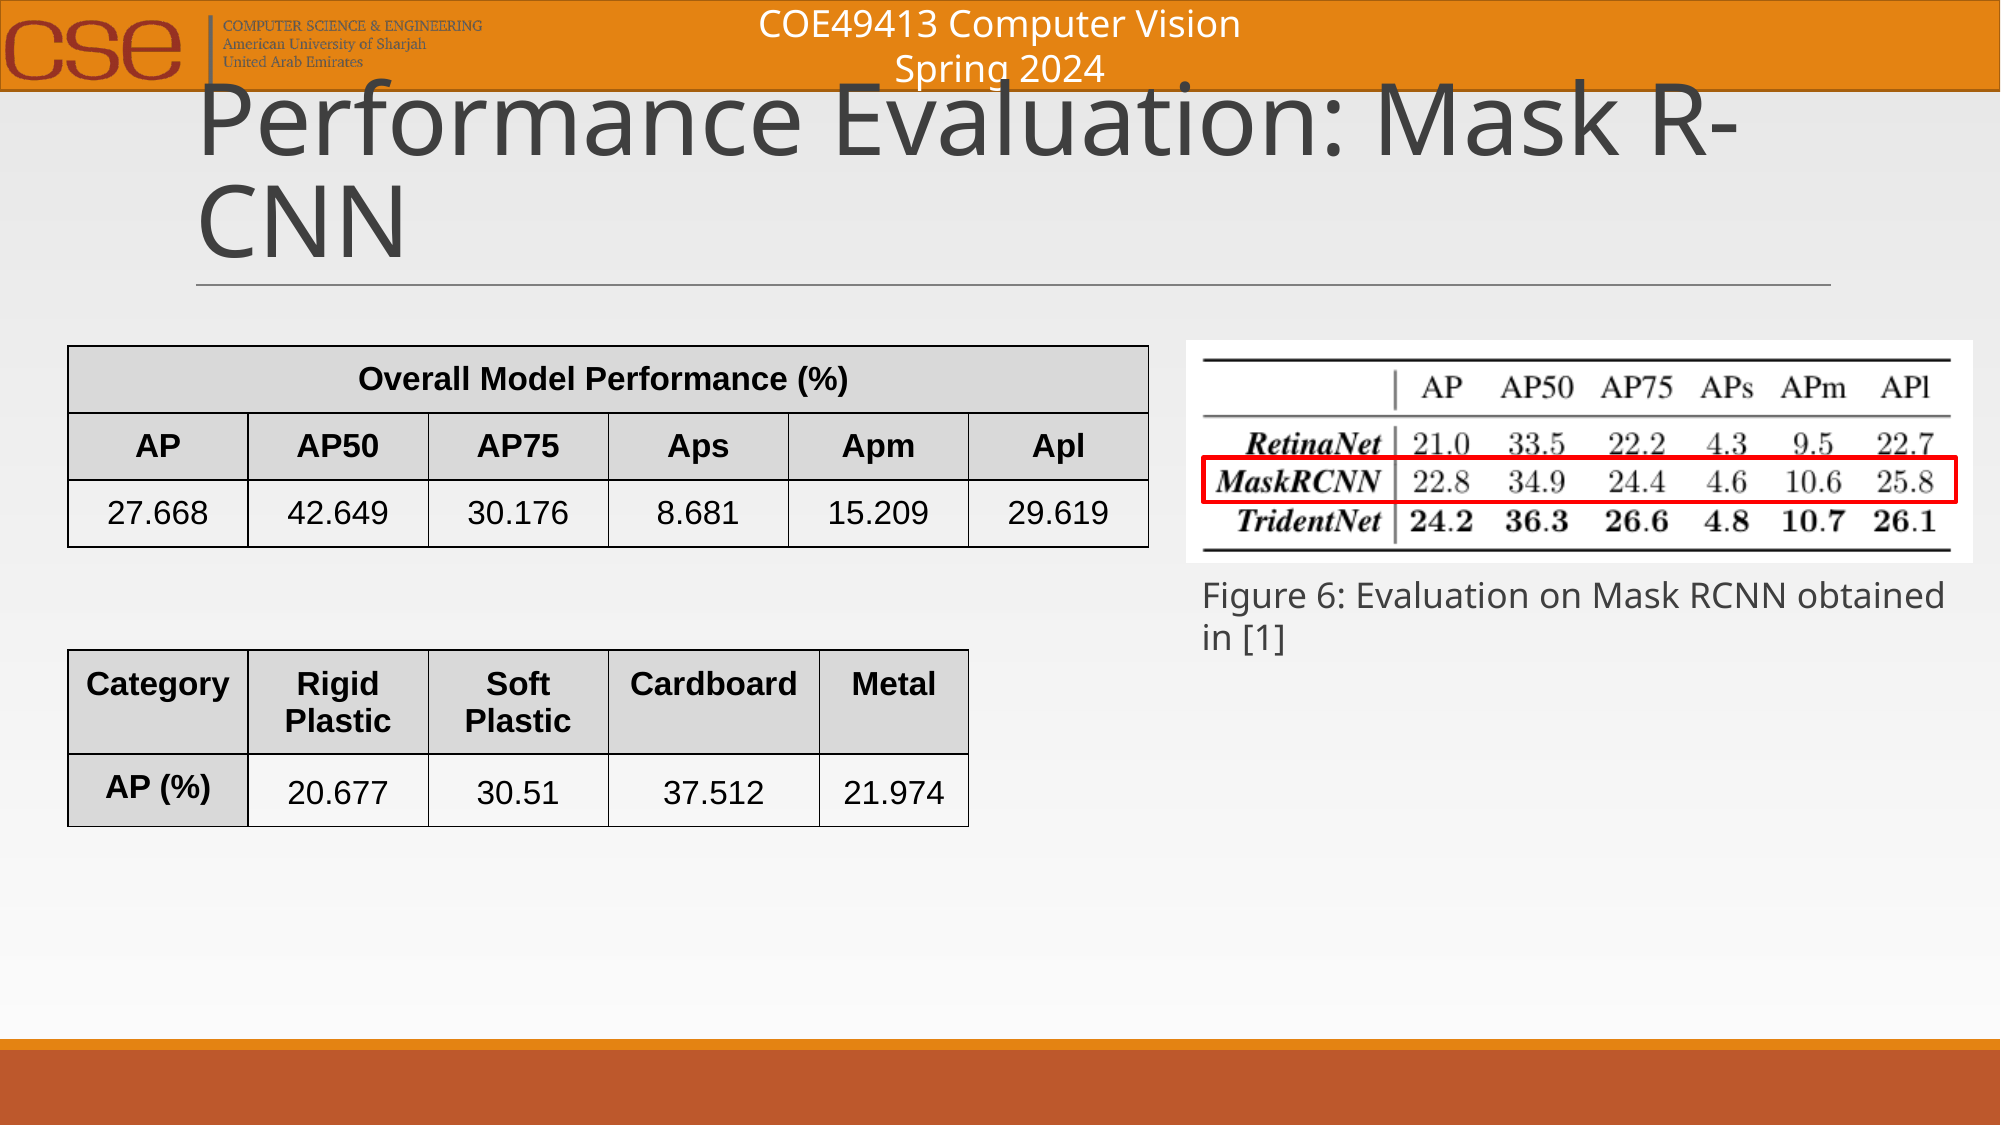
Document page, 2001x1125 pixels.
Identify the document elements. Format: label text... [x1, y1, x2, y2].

table_cell 29.619 [969, 481, 1148, 546]
table_cell 15.209 [789, 481, 968, 546]
table_cell AP75 [429, 414, 608, 479]
table_header Metal [820, 651, 968, 753]
table_cell AP (%) [69, 755, 247, 826]
picture [1186, 340, 1973, 564]
table_cell 37.512 [609, 755, 819, 826]
table_cell AP [69, 414, 247, 479]
picture [0, 3, 491, 96]
table_cell 42.649 [249, 481, 428, 546]
title Performance Evaluation: Mask R-CNN [180, 47, 1830, 285]
text_box Figure 6: Evaluation on Mask RCNN obtained in [1] [1186, 571, 1973, 616]
table_cell Aps [609, 414, 788, 479]
table_cell 20.677 [249, 755, 428, 826]
table_cell 21.974 [820, 755, 968, 826]
table_header Rigid Plastic [249, 651, 428, 753]
table_header Category [69, 651, 247, 753]
table_cell AP50 [249, 414, 428, 479]
table_cell 27.668 [69, 481, 247, 546]
table_cell 8.681 [609, 481, 788, 546]
table_header Cardboard [609, 651, 819, 753]
table_header Overall Model Performance (%) [69, 347, 1148, 412]
table_cell 30.51 [429, 755, 608, 826]
table_cell 30.176 [429, 481, 608, 546]
table_cell Apl [969, 414, 1148, 479]
table_header Soft Plastic [429, 651, 608, 753]
table_cell Apm [789, 414, 968, 479]
